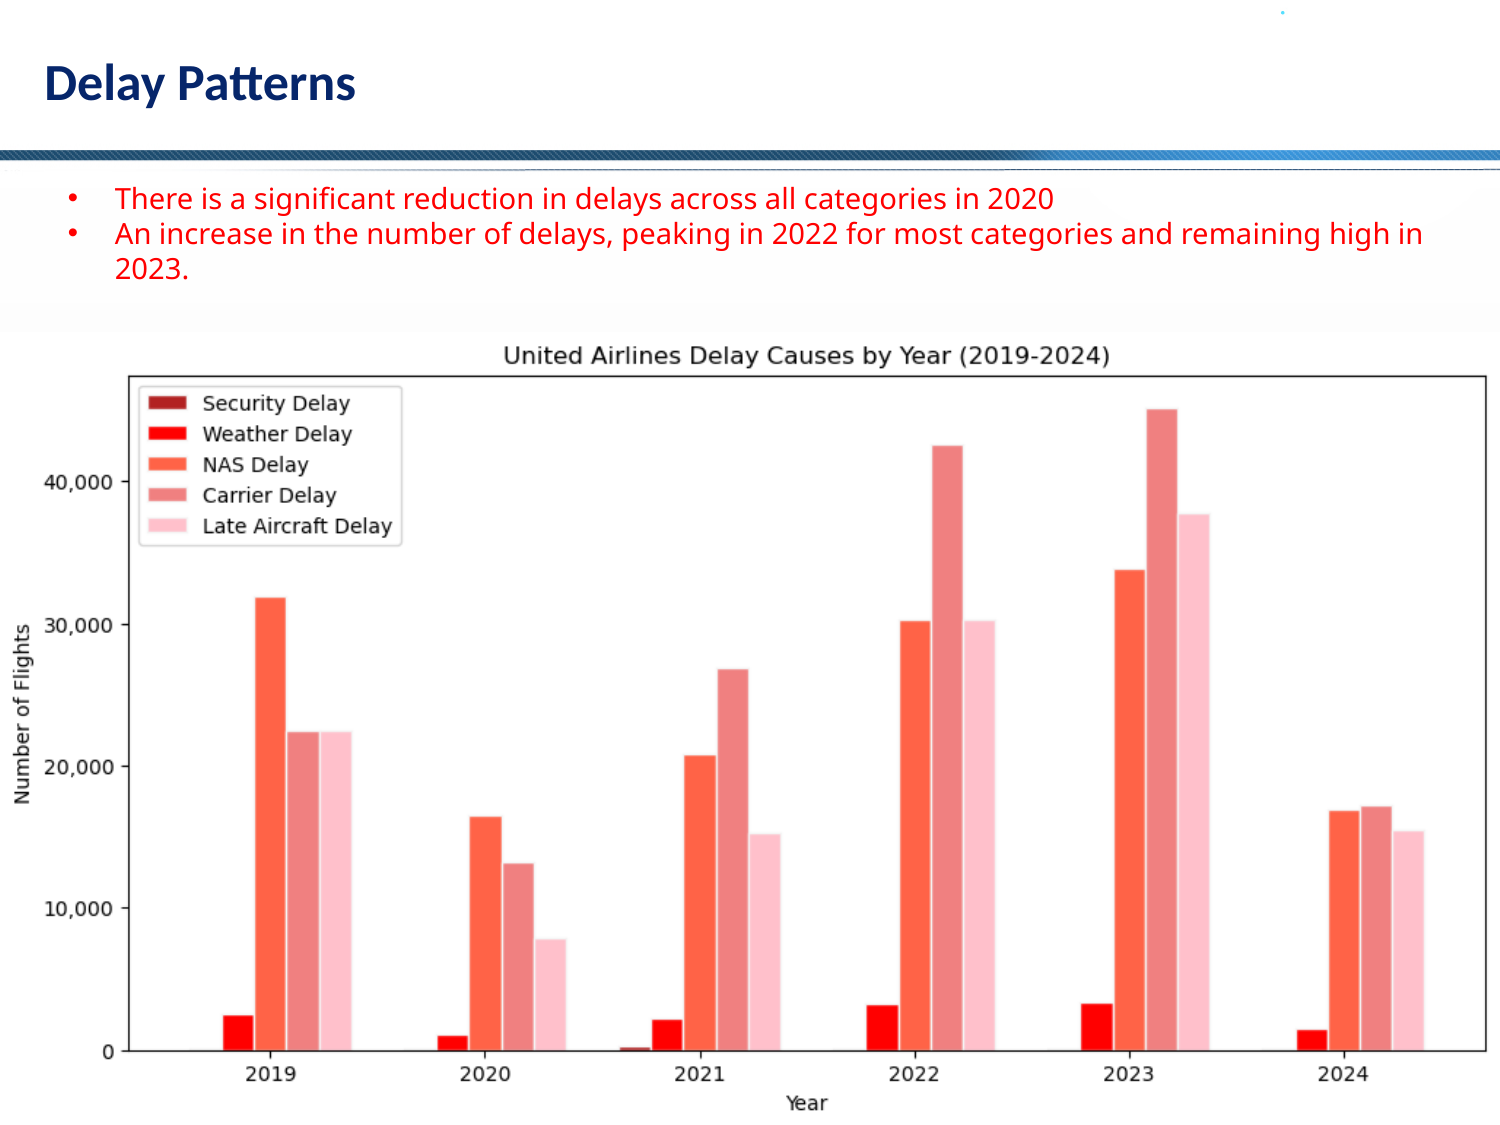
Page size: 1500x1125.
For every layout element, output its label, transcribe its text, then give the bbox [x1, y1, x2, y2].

text_box There is a significant reduction in delays across all categories in 2020 An increase in the number of delays, peaking in 2022 for most categories and remaining high in 2023. [53, 172, 1447, 293]
title Delay Patterns [29, 14, 1287, 146]
picture [0, 0, 1500, 1125]
